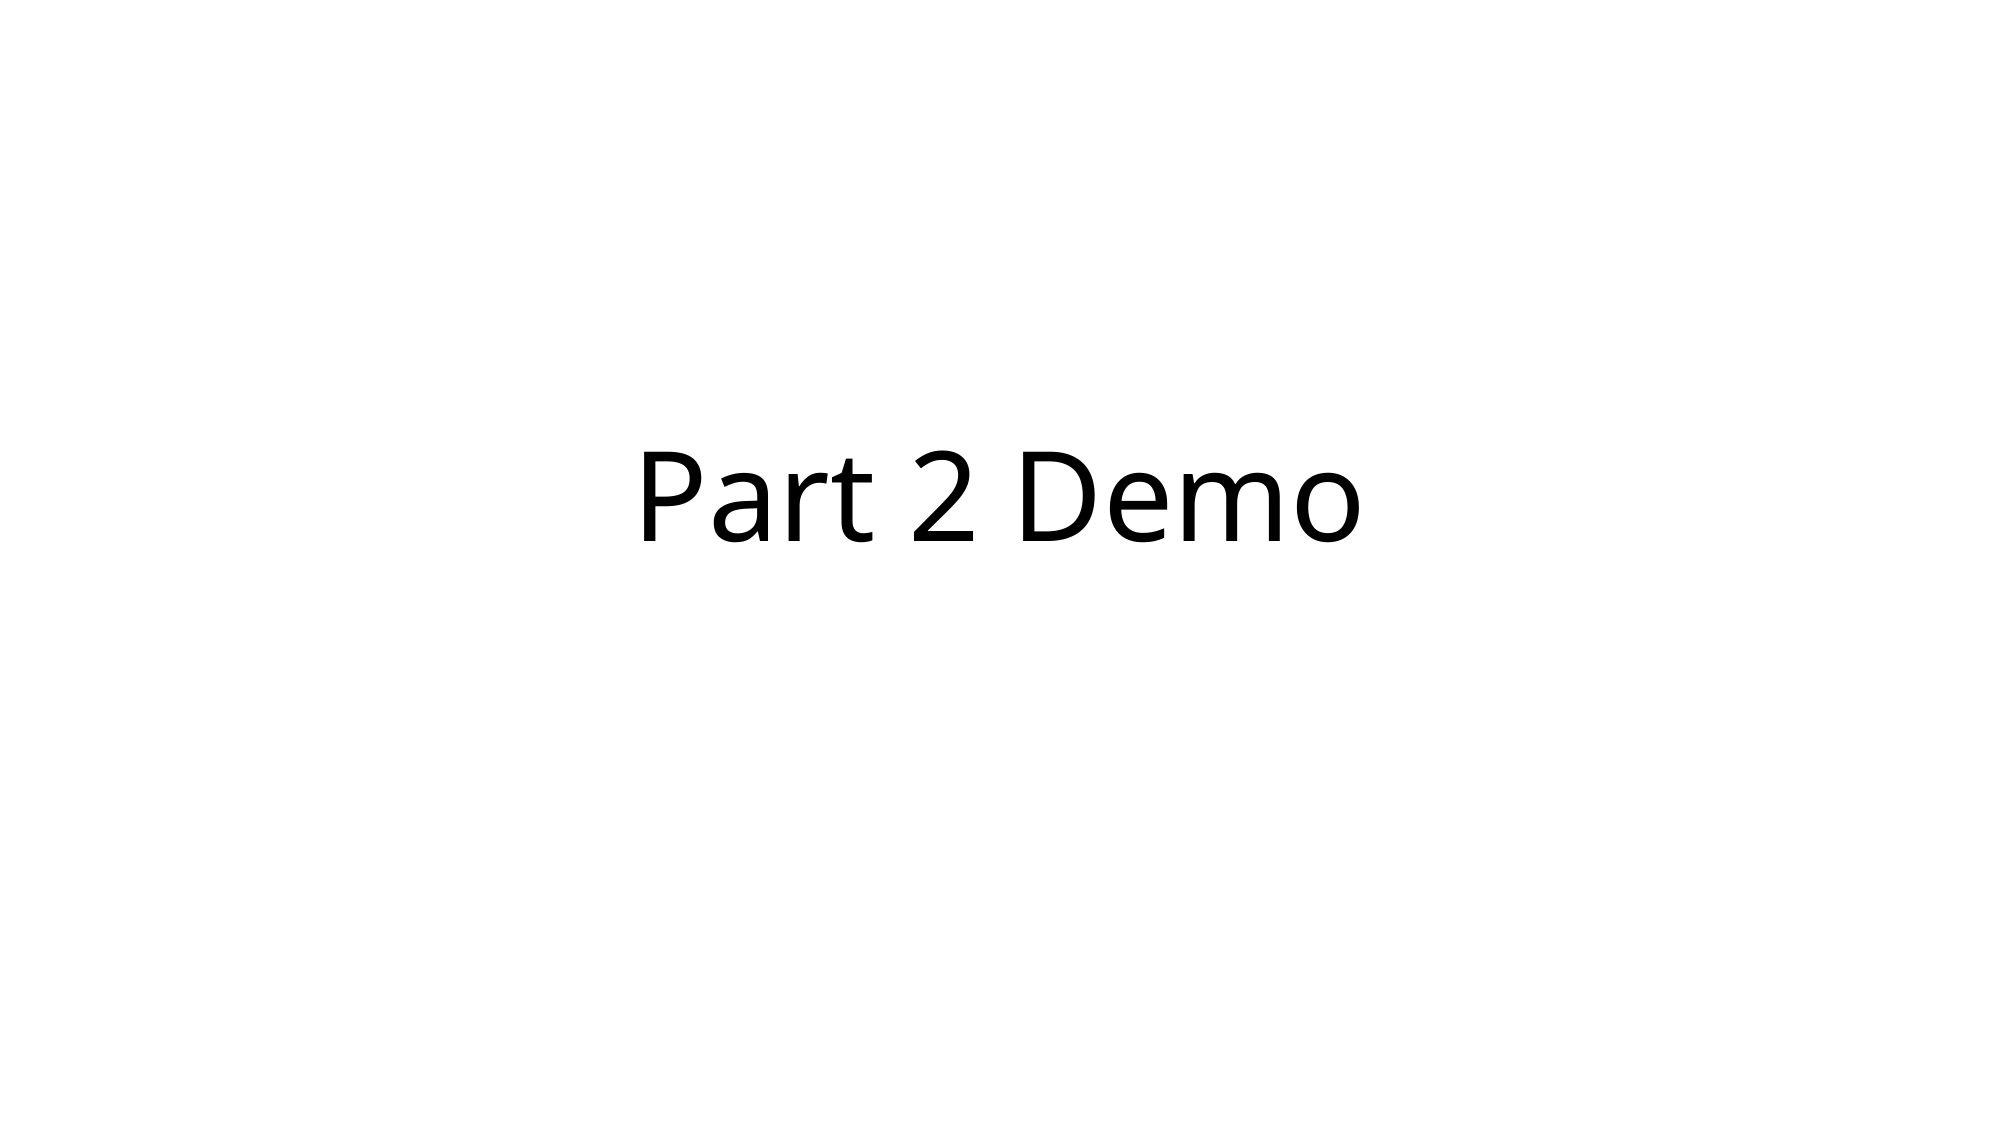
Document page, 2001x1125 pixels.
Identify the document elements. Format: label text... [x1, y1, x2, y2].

title Part 2 Demo [249, 183, 1751, 577]
